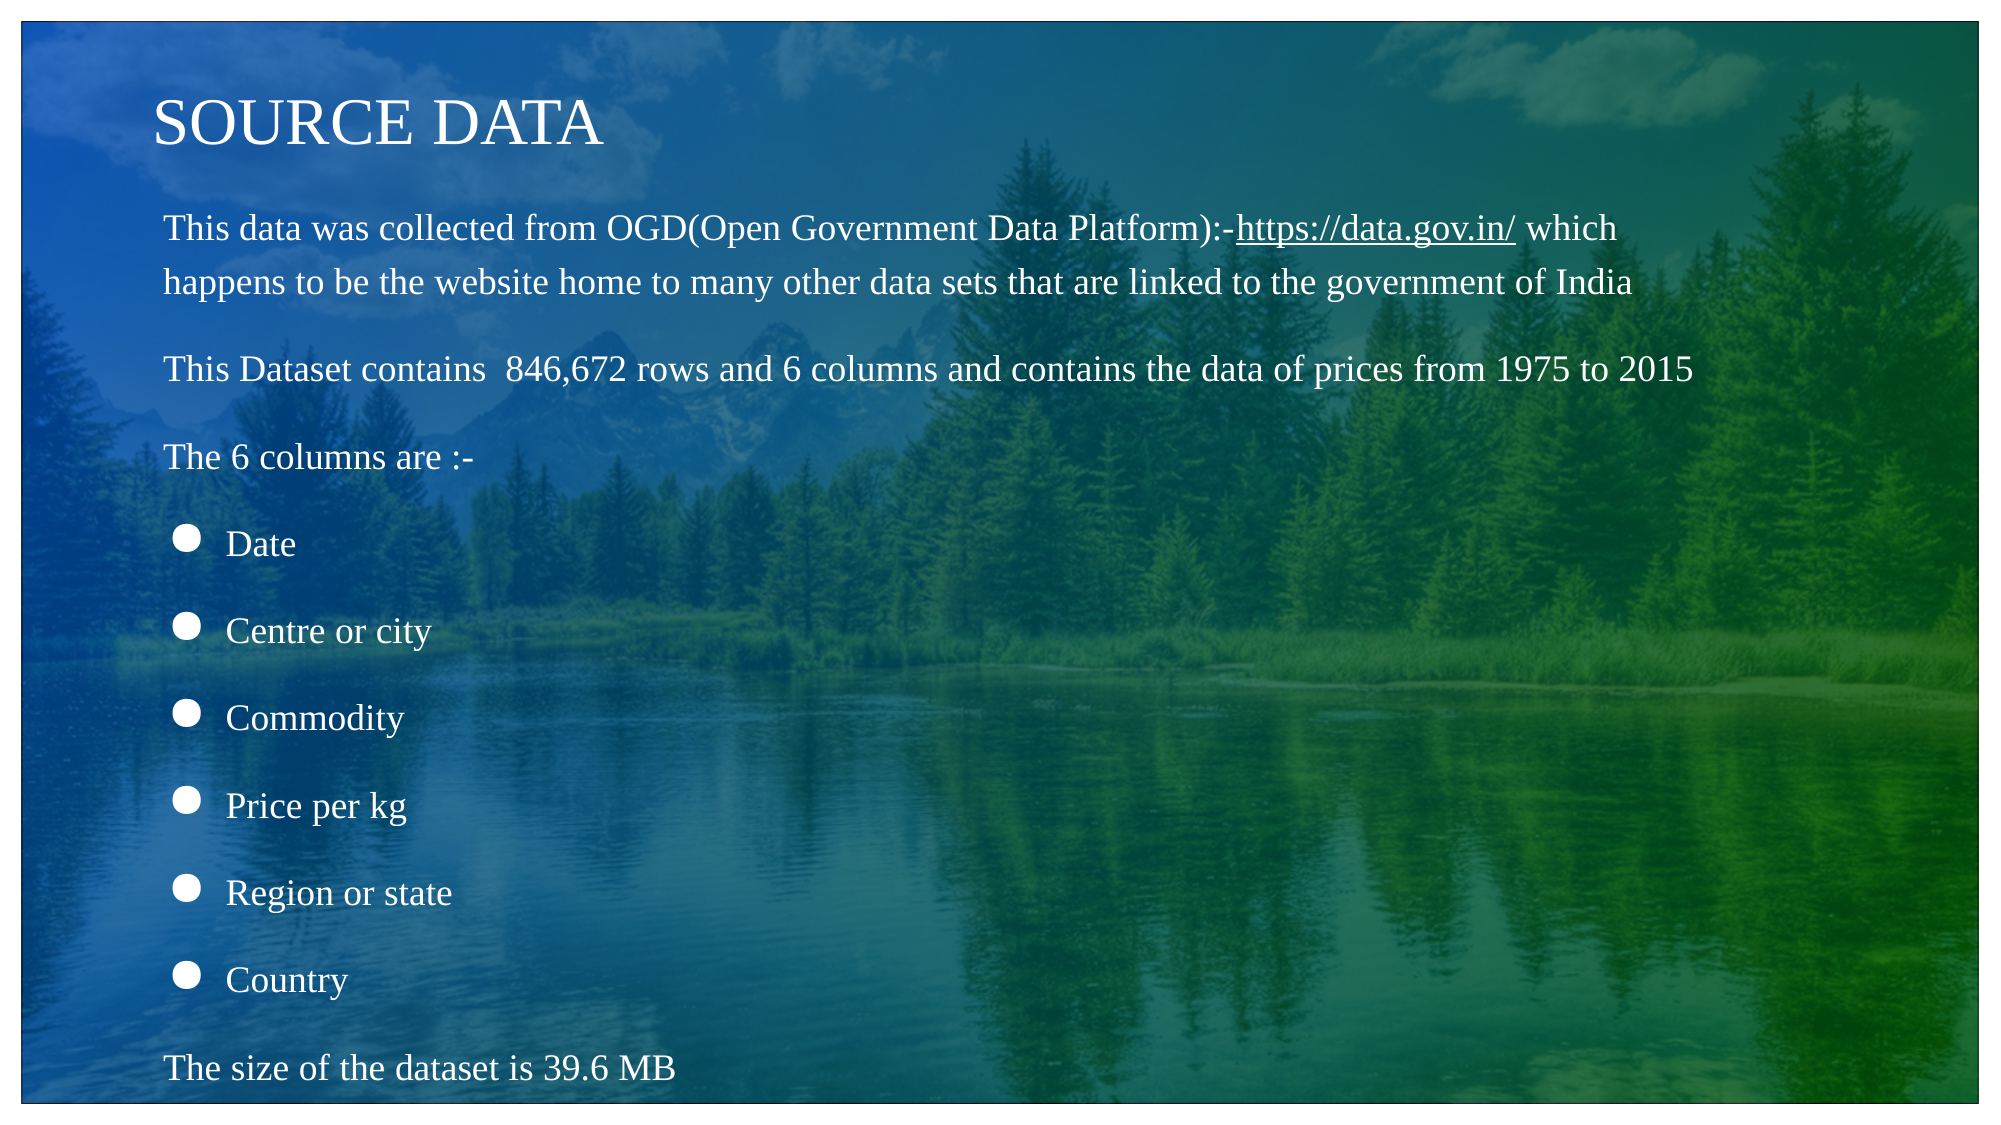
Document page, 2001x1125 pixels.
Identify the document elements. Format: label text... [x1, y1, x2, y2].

title SOURCE DATA [137, 59, 1807, 187]
picture [21, 21, 1979, 1104]
text_box This data was collected from OGD(Open Government Data Platform):-https://data.gov.in/ which happens to be the website home to many other data sets that are linked to the government of India This Dataset contains 846,672 rows and 6 columns and contains the data of prices from 1975 to 2015 The 6 columns are :- Date Centre or city Commodity Price per kg Region or state Country The size of the dataset is 39.6 MB [148, 186, 1744, 1125]
